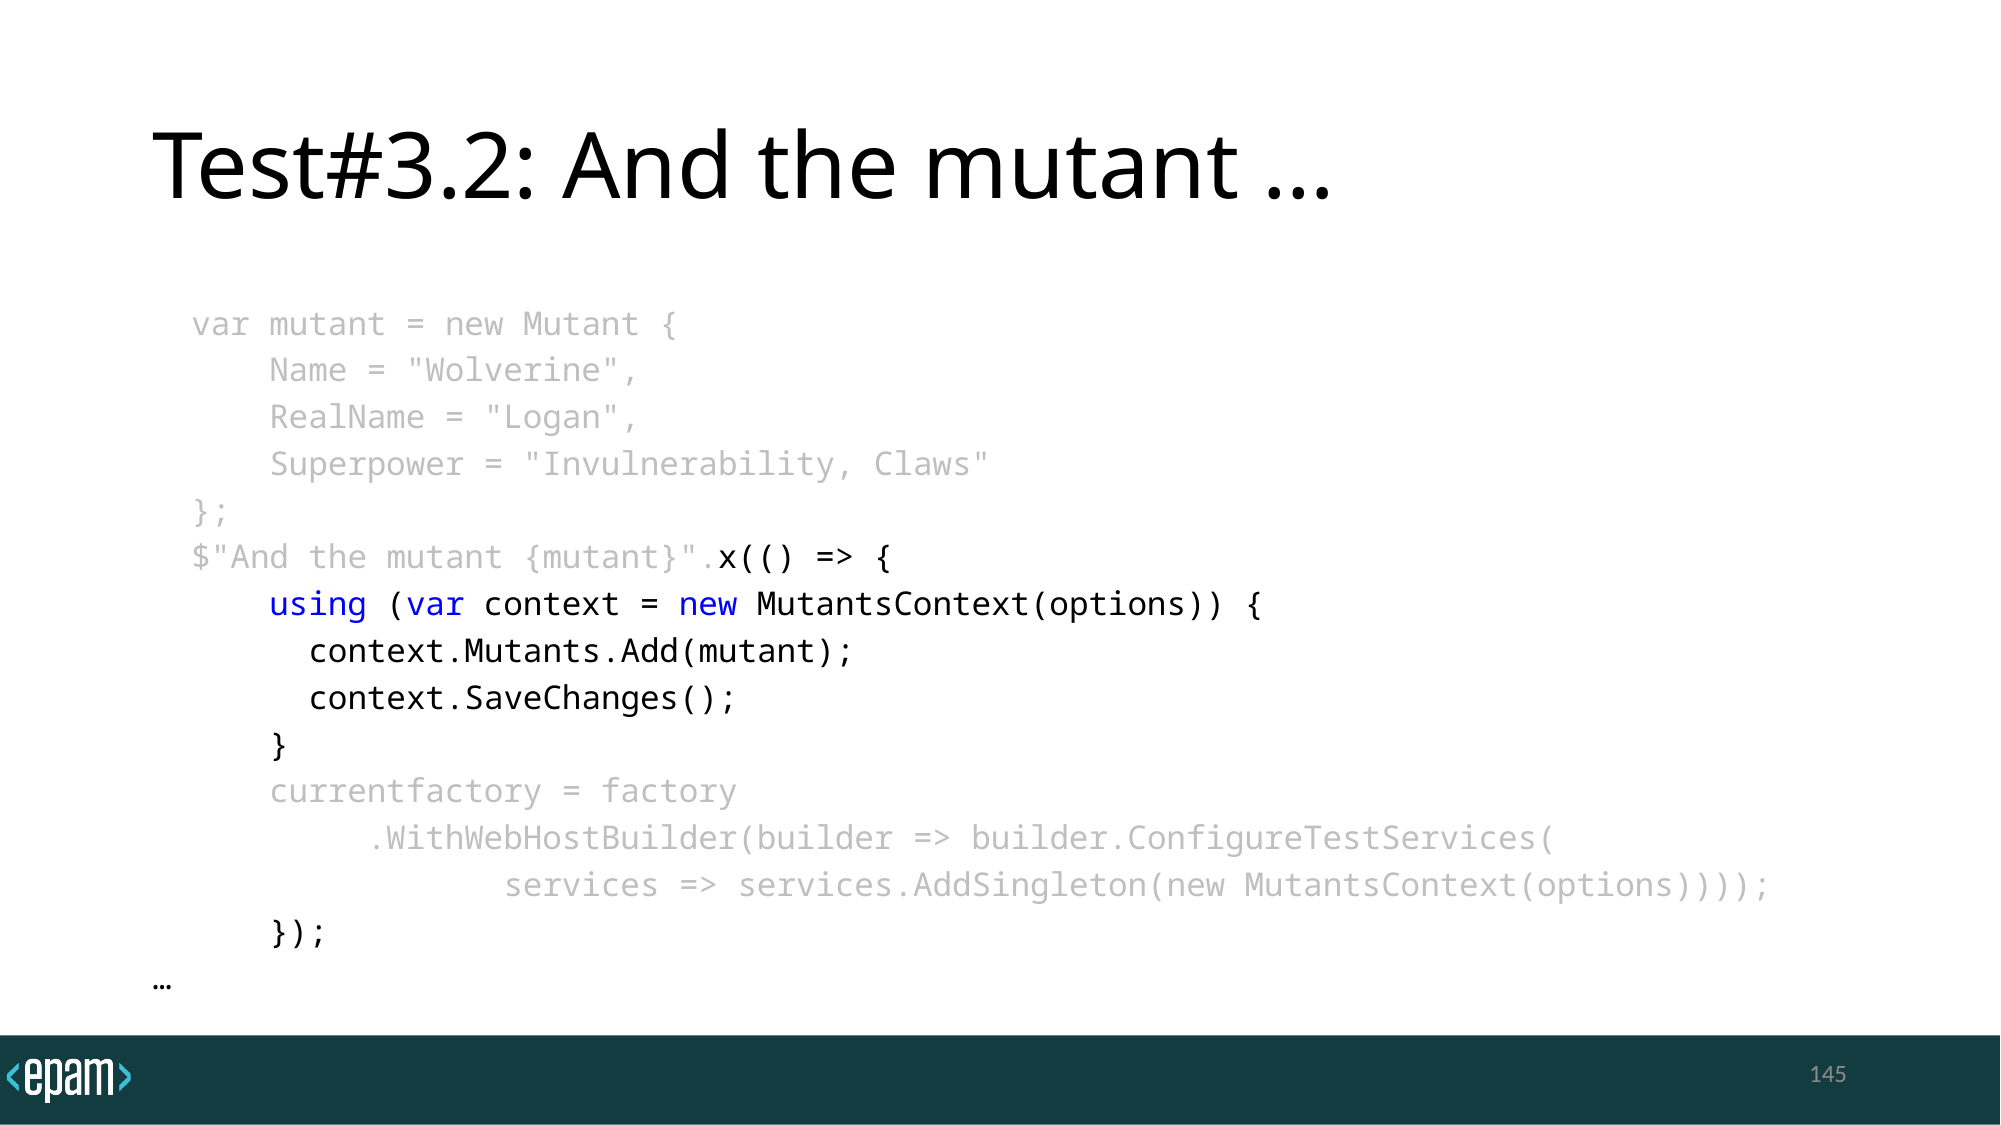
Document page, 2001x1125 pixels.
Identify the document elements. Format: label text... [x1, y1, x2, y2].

title Test#3.2: And the mutant … [137, 59, 1863, 278]
list var mutant = new Mutant { Name = "Wolverine", RealName = "Logan", Superpower = "Invulnerability, Claws" }; $"And the mutant {mutant}".x(() => { using (var context = new MutantsContext(options)) { context.Mutants.Add(mutant); context.SaveChanges(); } currentfactory = factory .WithWebHostBuilder(builder => builder.ConfigureTestServices( services => services.AddSingleton(new MutantsContext(options)))); }); … [137, 299, 1863, 1014]
slide_number 145 [1412, 1042, 1863, 1103]
